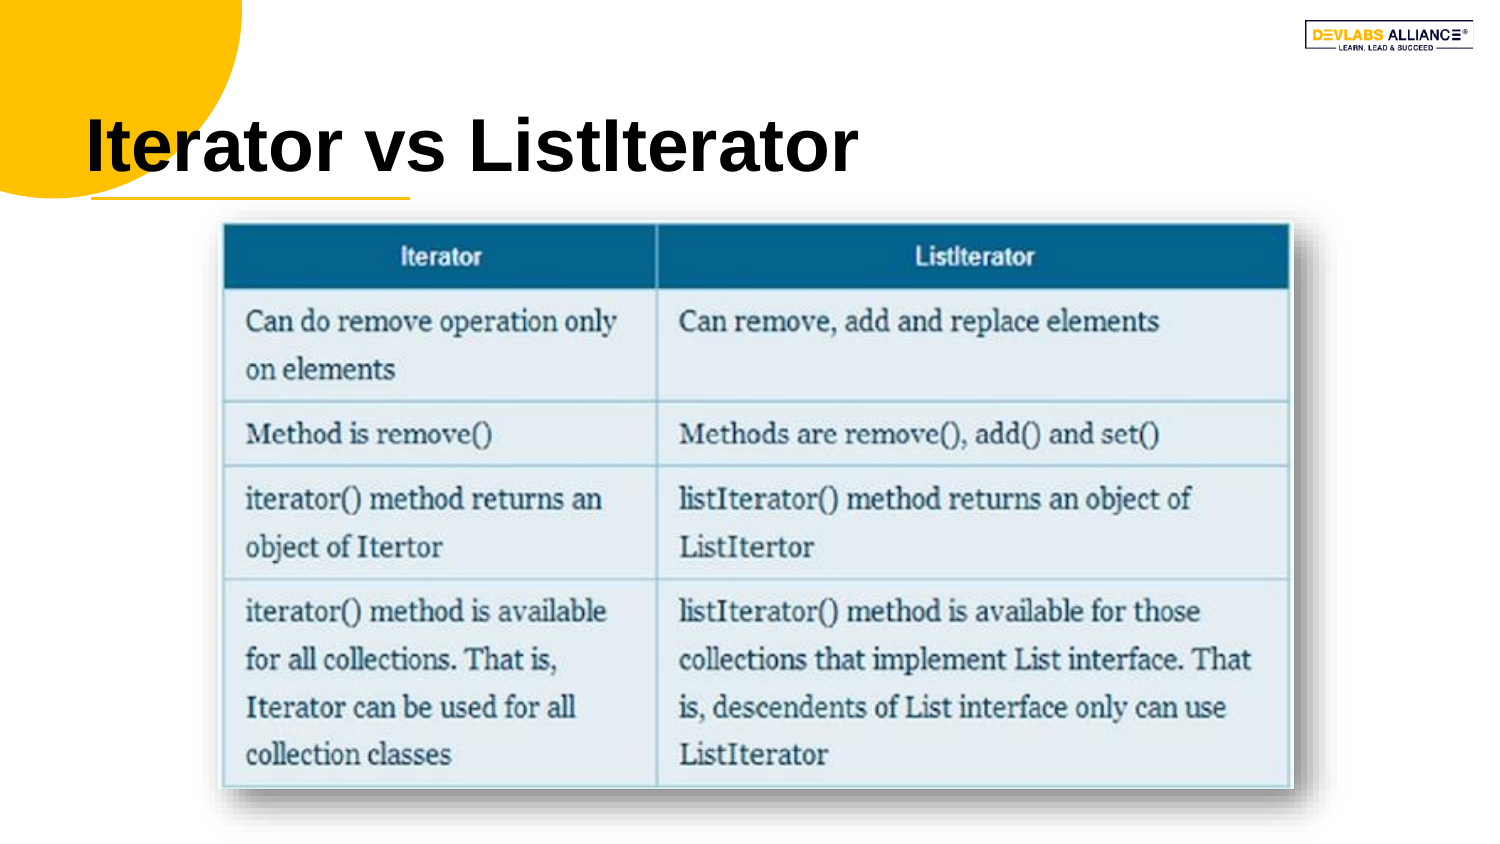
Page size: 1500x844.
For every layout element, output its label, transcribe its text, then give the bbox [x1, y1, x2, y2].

title Iterator vs ListIterator [83, 94, 863, 238]
picture [1305, 20, 1474, 51]
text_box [186, 188, 1355, 844]
